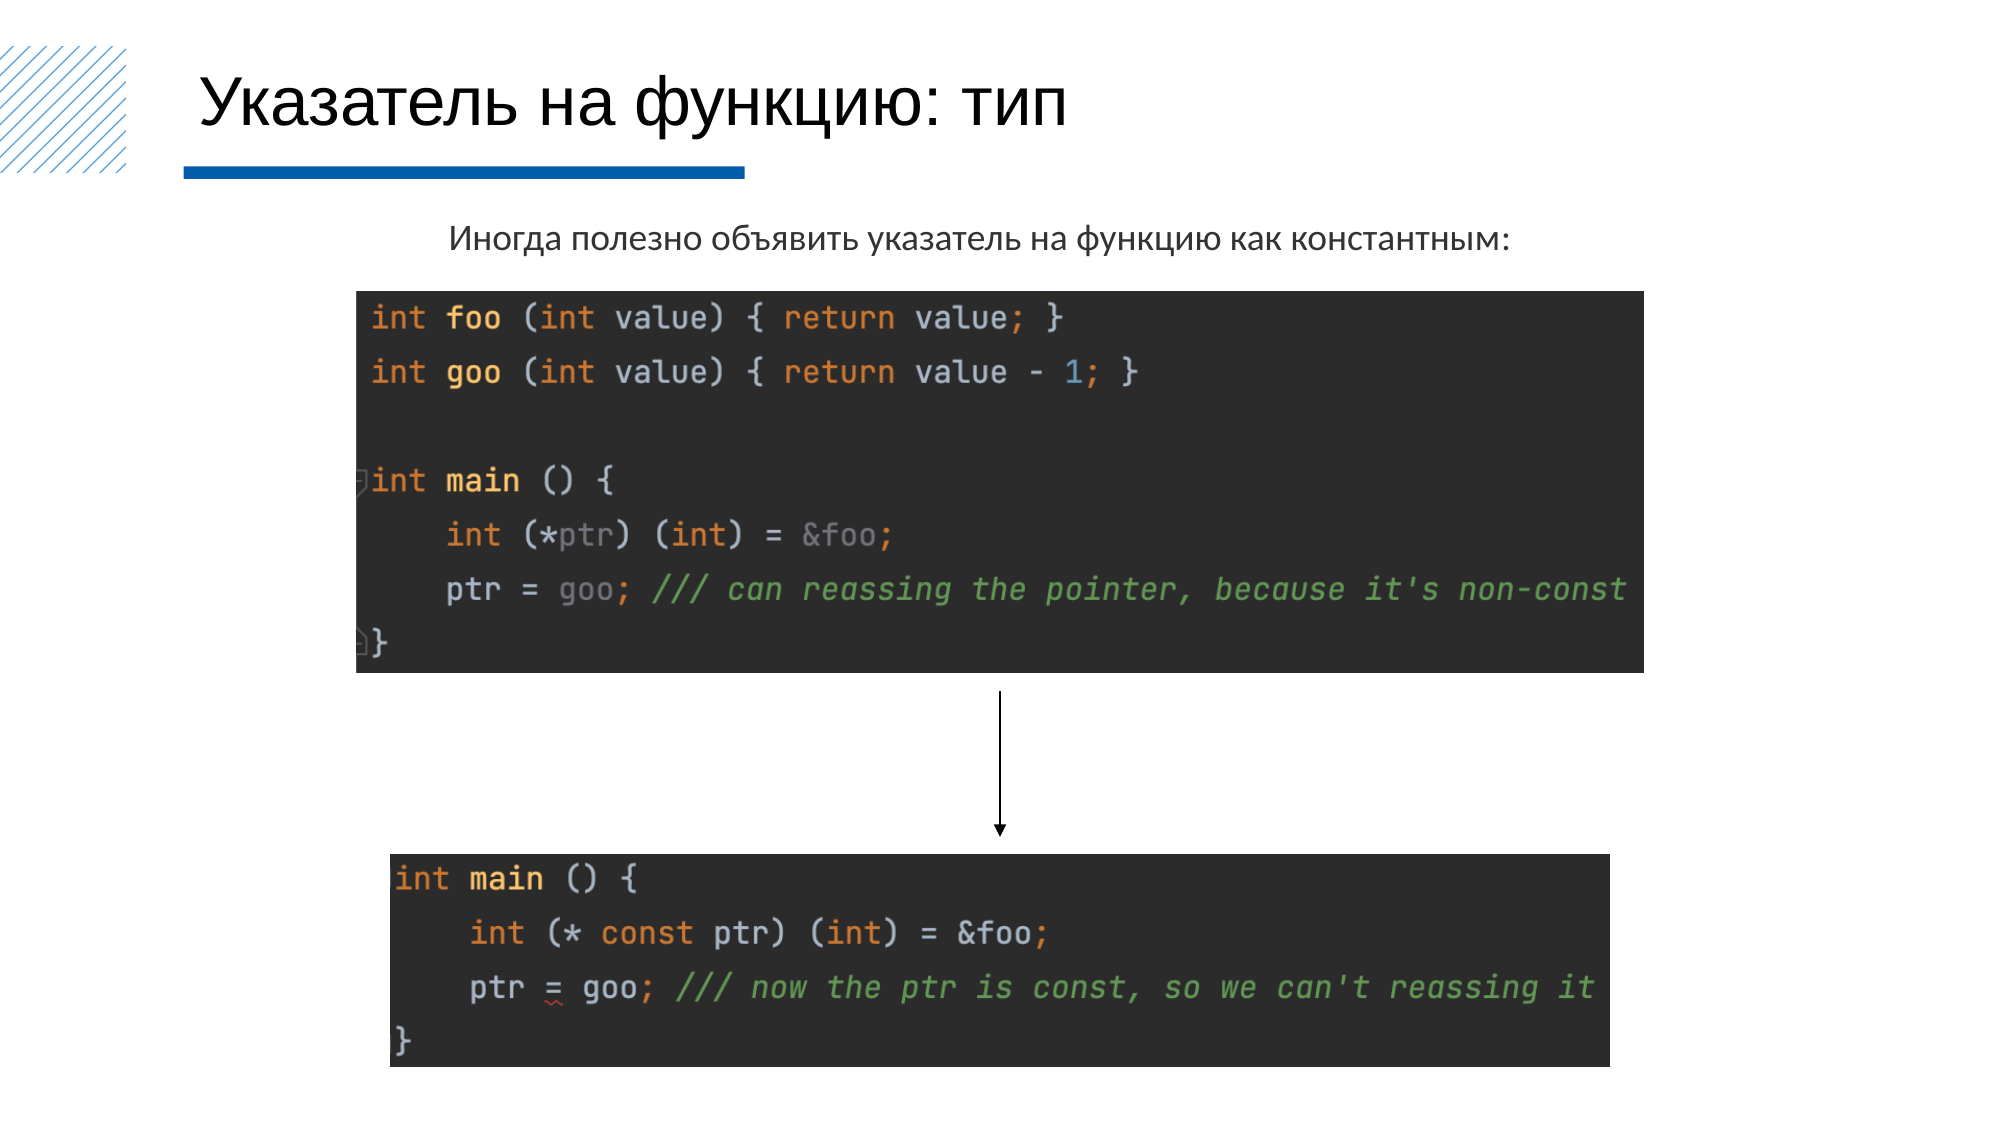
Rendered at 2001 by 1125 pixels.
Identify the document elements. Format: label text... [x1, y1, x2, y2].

text_box Иногда полезно объявить указатель на функцию как константным: [183, 205, 1776, 266]
picture [390, 853, 1610, 1067]
picture [0, 46, 126, 173]
list Указатель на функцию: тип [183, 58, 1780, 149]
picture [355, 291, 1644, 673]
